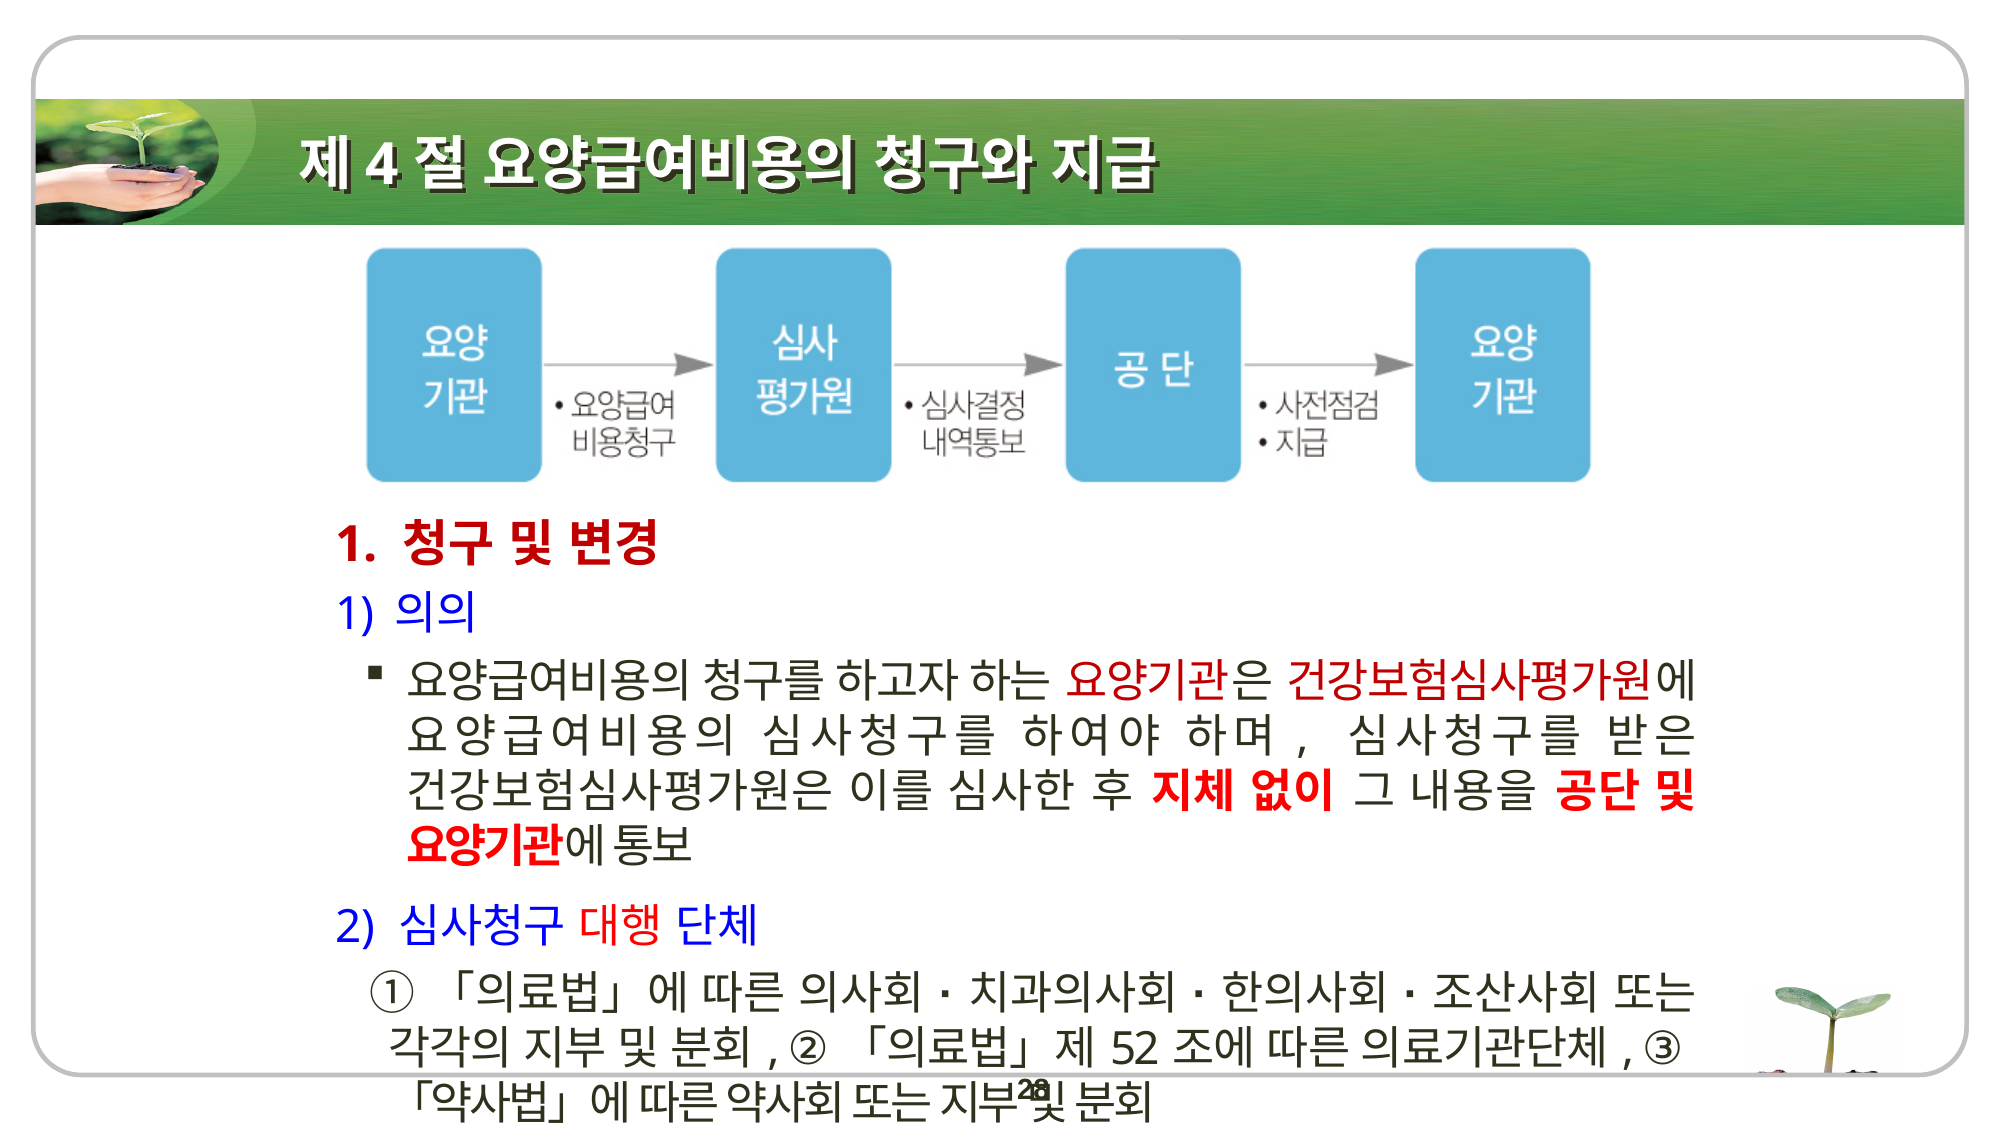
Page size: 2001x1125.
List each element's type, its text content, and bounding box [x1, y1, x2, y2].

picture [1749, 987, 1900, 1072]
title 제4절 요양급여비용의 청구와 지급 [283, 116, 1884, 205]
picture [36, 99, 1964, 225]
text_box 1. 청구 및 변경 의의 요양급여비용의 청구를 하고자 하는 요양기관은 건강보험심사평가원에 요양급여비용의 심사청구를 하여야 하며, 심사청구를 받은 건강보험심사평가원은 이를 심사한 후 지체 없이 그 내용을 공단 및 요양기관에 통보 2) 심사청구 대행 단체 ①「의료법」에 따른 의사회·치과의사회·한의사회·조산사회 또는 각각의 지부 및 분회, ②「의료법」제52조에 따른 의료기관단체, ③「약사법」에 따른 약사회 또는 지부 및 분회 [320, 503, 1709, 1125]
picture [349, 230, 1614, 503]
